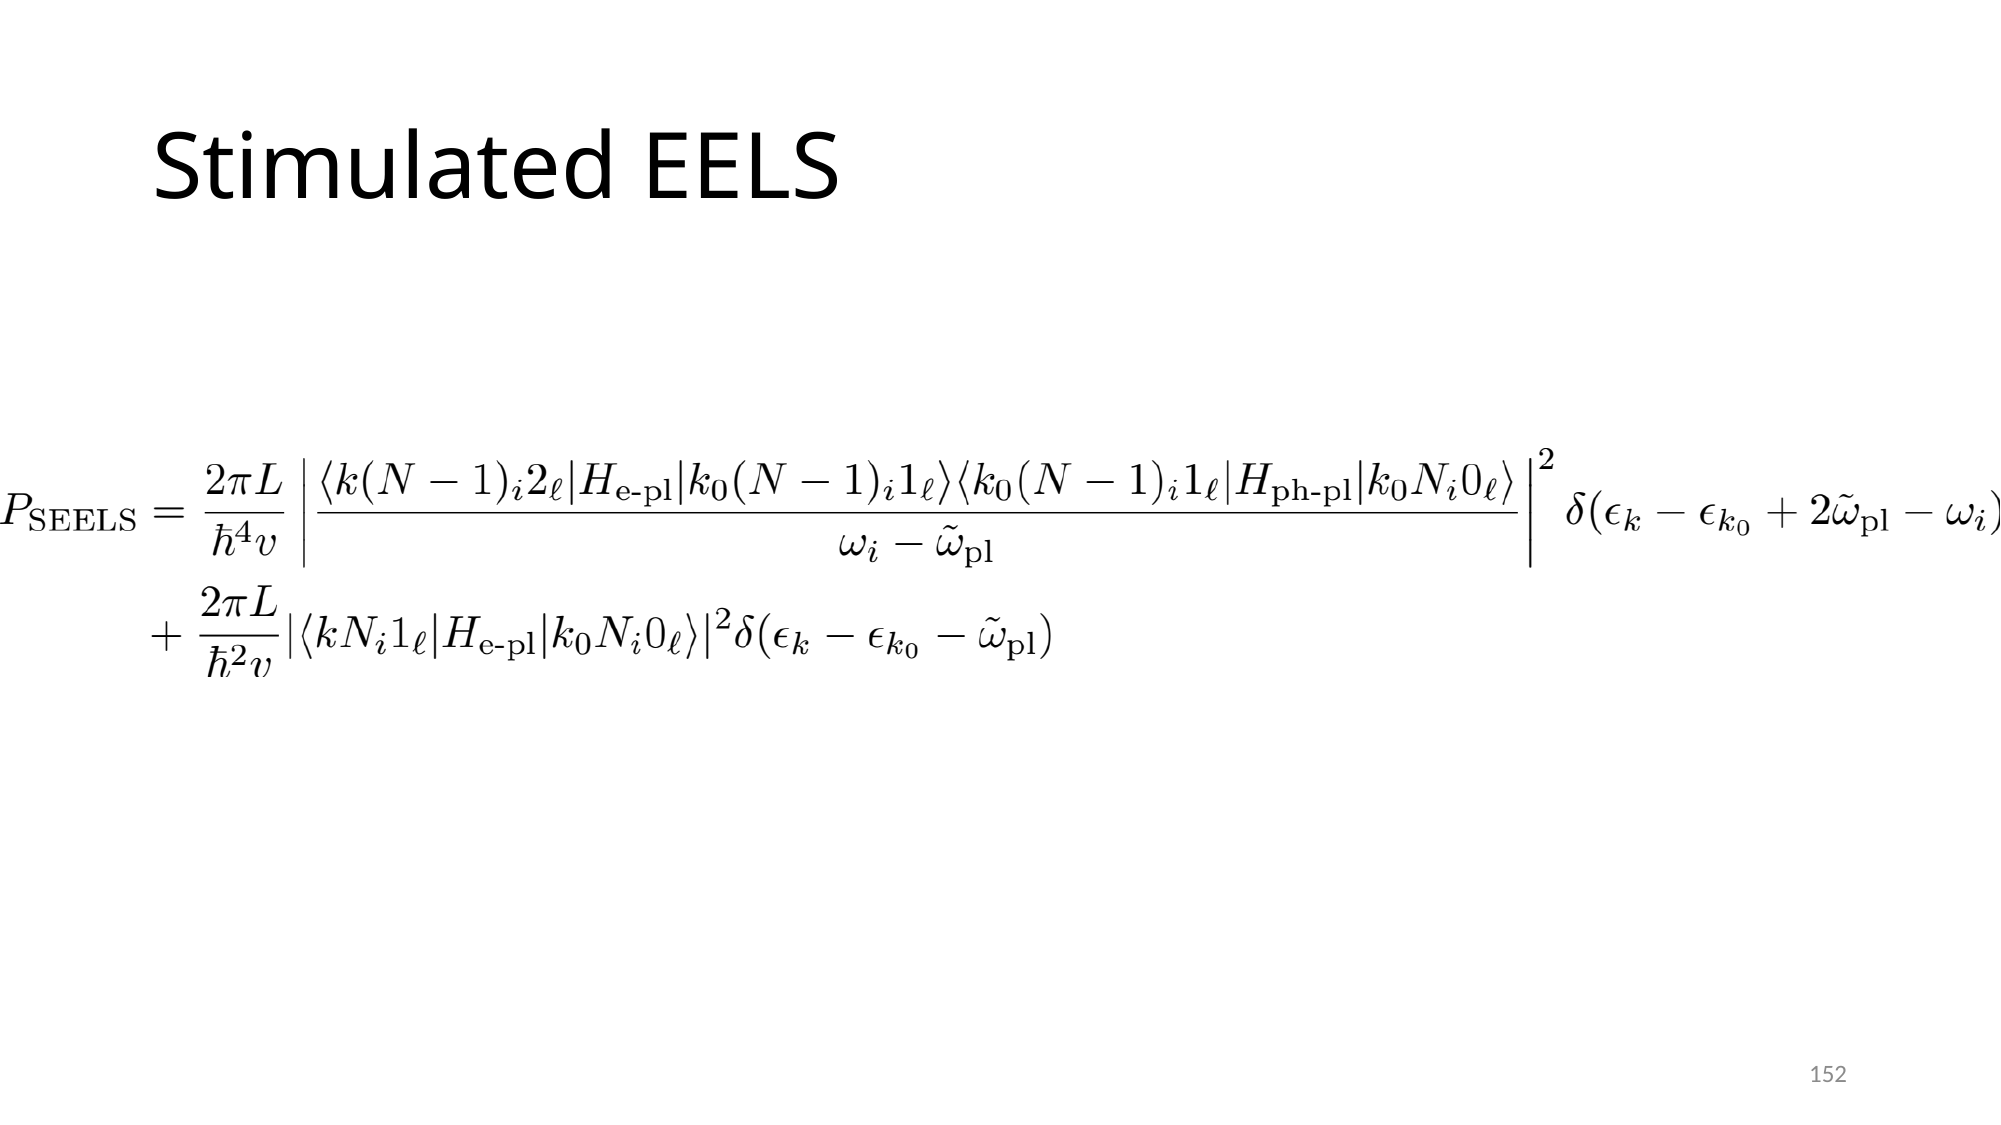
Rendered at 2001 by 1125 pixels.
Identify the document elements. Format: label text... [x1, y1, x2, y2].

title Stimulated EELS [137, 59, 1863, 278]
slide_number 151 [1412, 1042, 1863, 1103]
picture [0, 448, 2000, 677]
